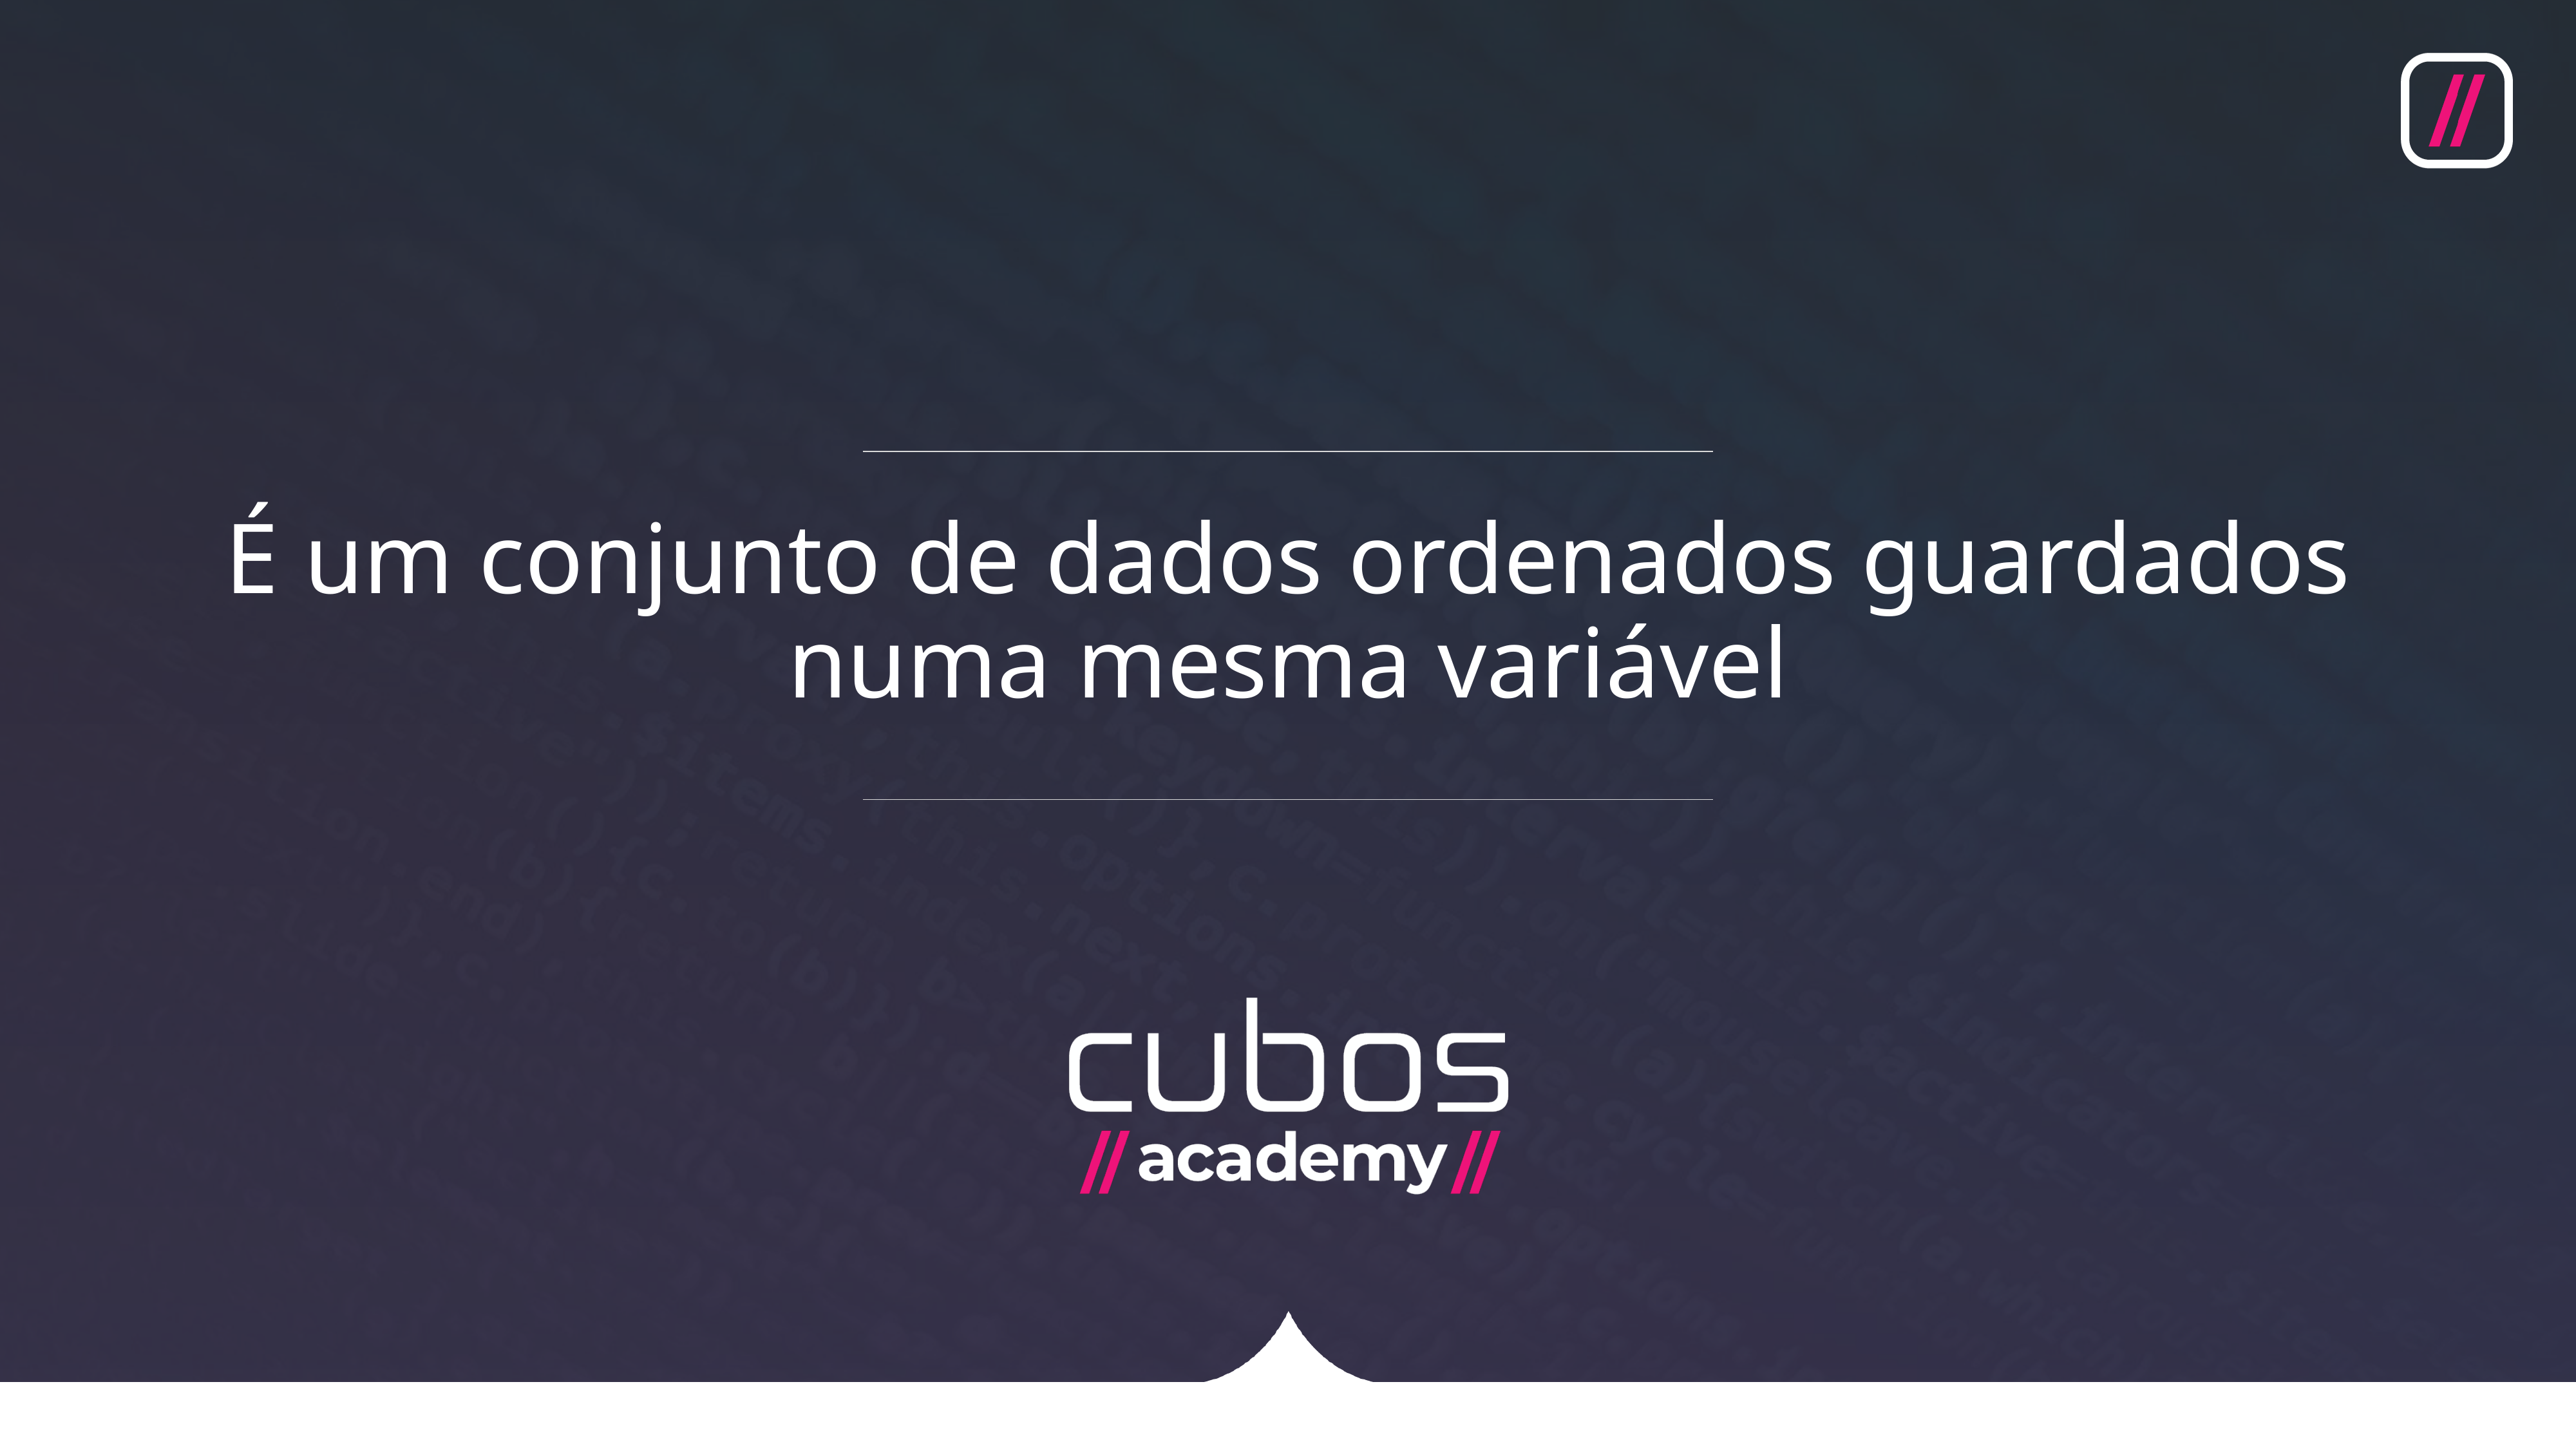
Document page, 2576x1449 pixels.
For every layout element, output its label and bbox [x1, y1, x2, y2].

picture [0, 0, 2576, 1307]
text_box [0, 1307, 2576, 1449]
